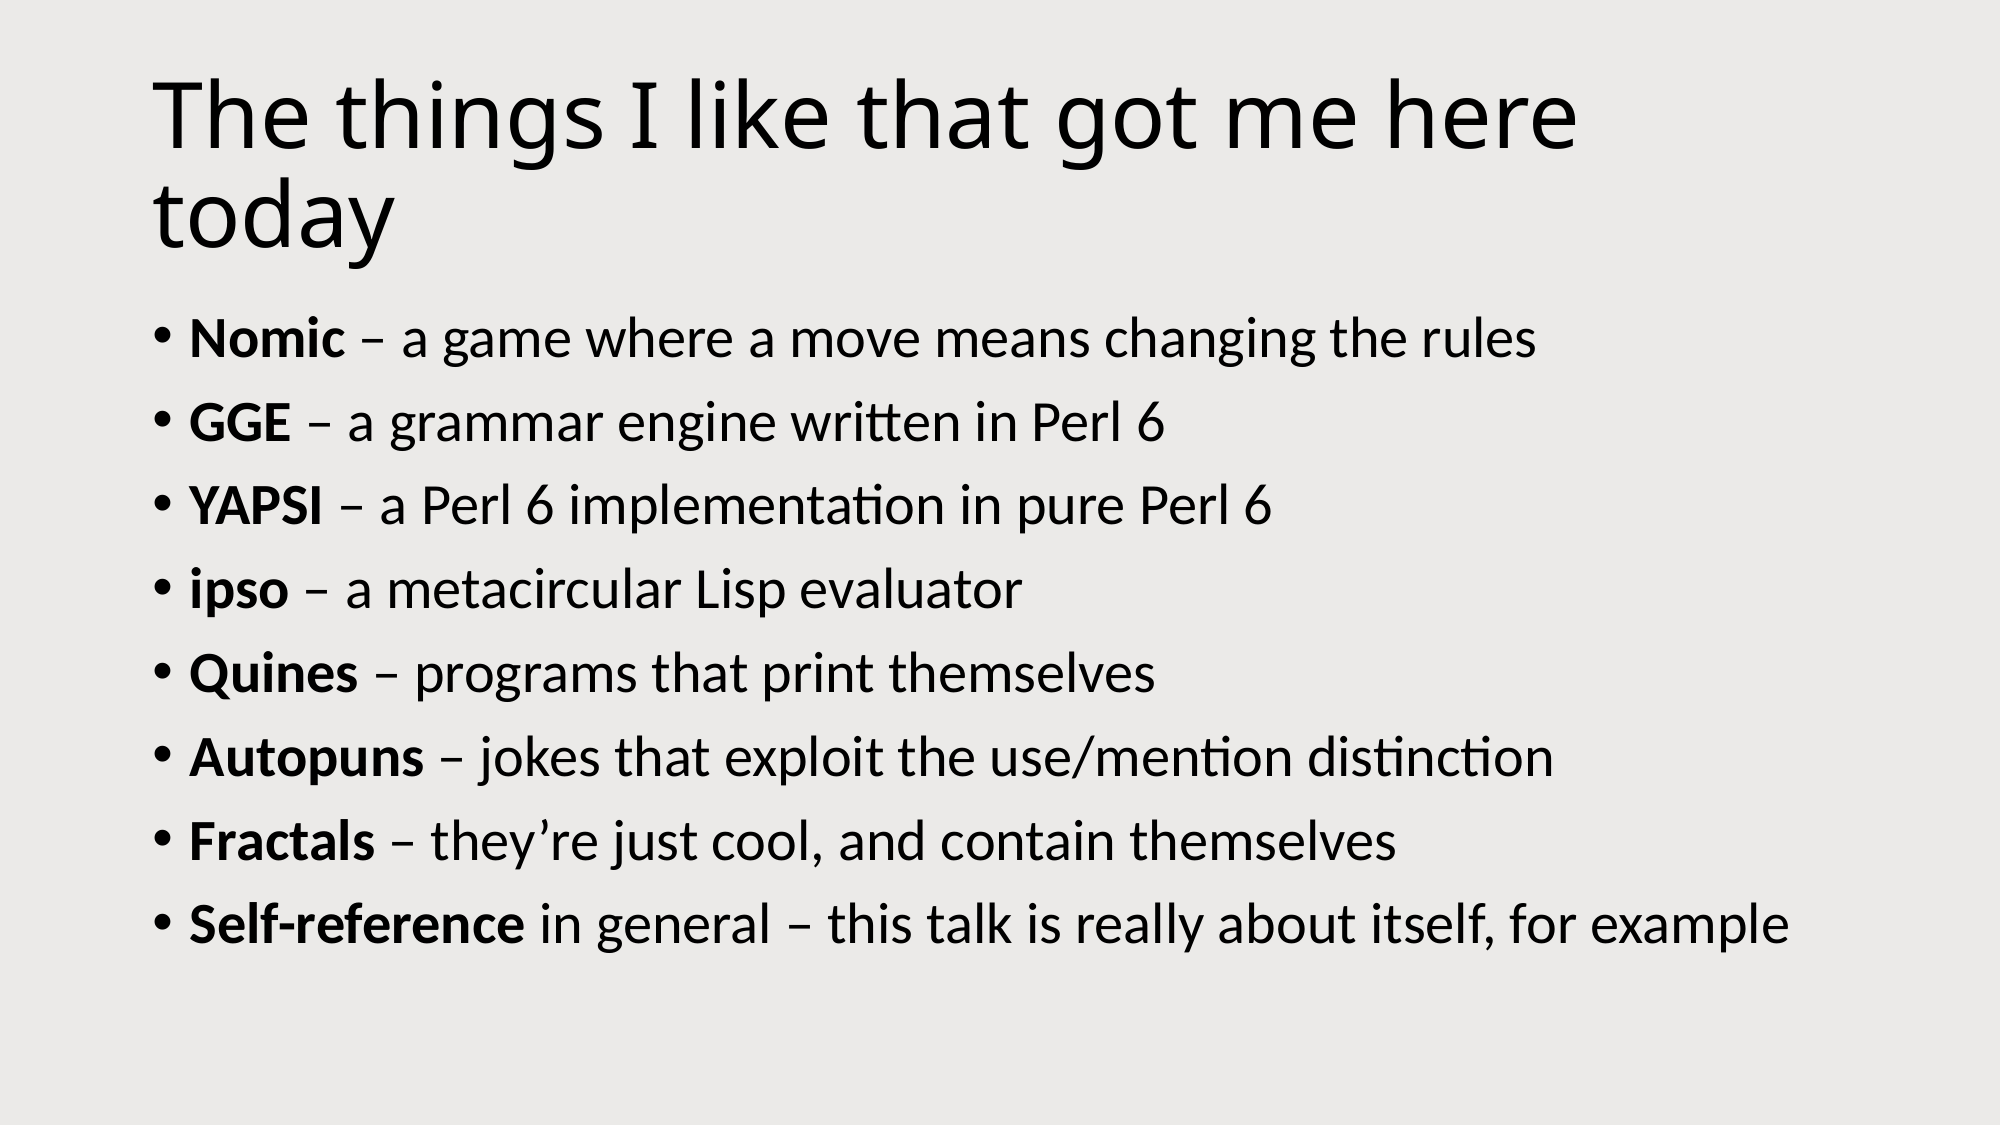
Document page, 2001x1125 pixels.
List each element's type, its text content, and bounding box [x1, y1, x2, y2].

list Nomic – a game where a move means changing the rules GGE – a grammar engine written in Perl 6 YAPSI – a Perl 6 implementation in pure Perl 6 ipso – a metacircular Lisp evaluator Quines – programs that print themselves Autopuns – jokes that exploit the use/mention distinction Fractals – they’re just cool, and contain themselves Self-reference in general – this talk is really about itself, for example [137, 299, 1863, 1014]
title The things I like that got me here today [137, 59, 1863, 278]
